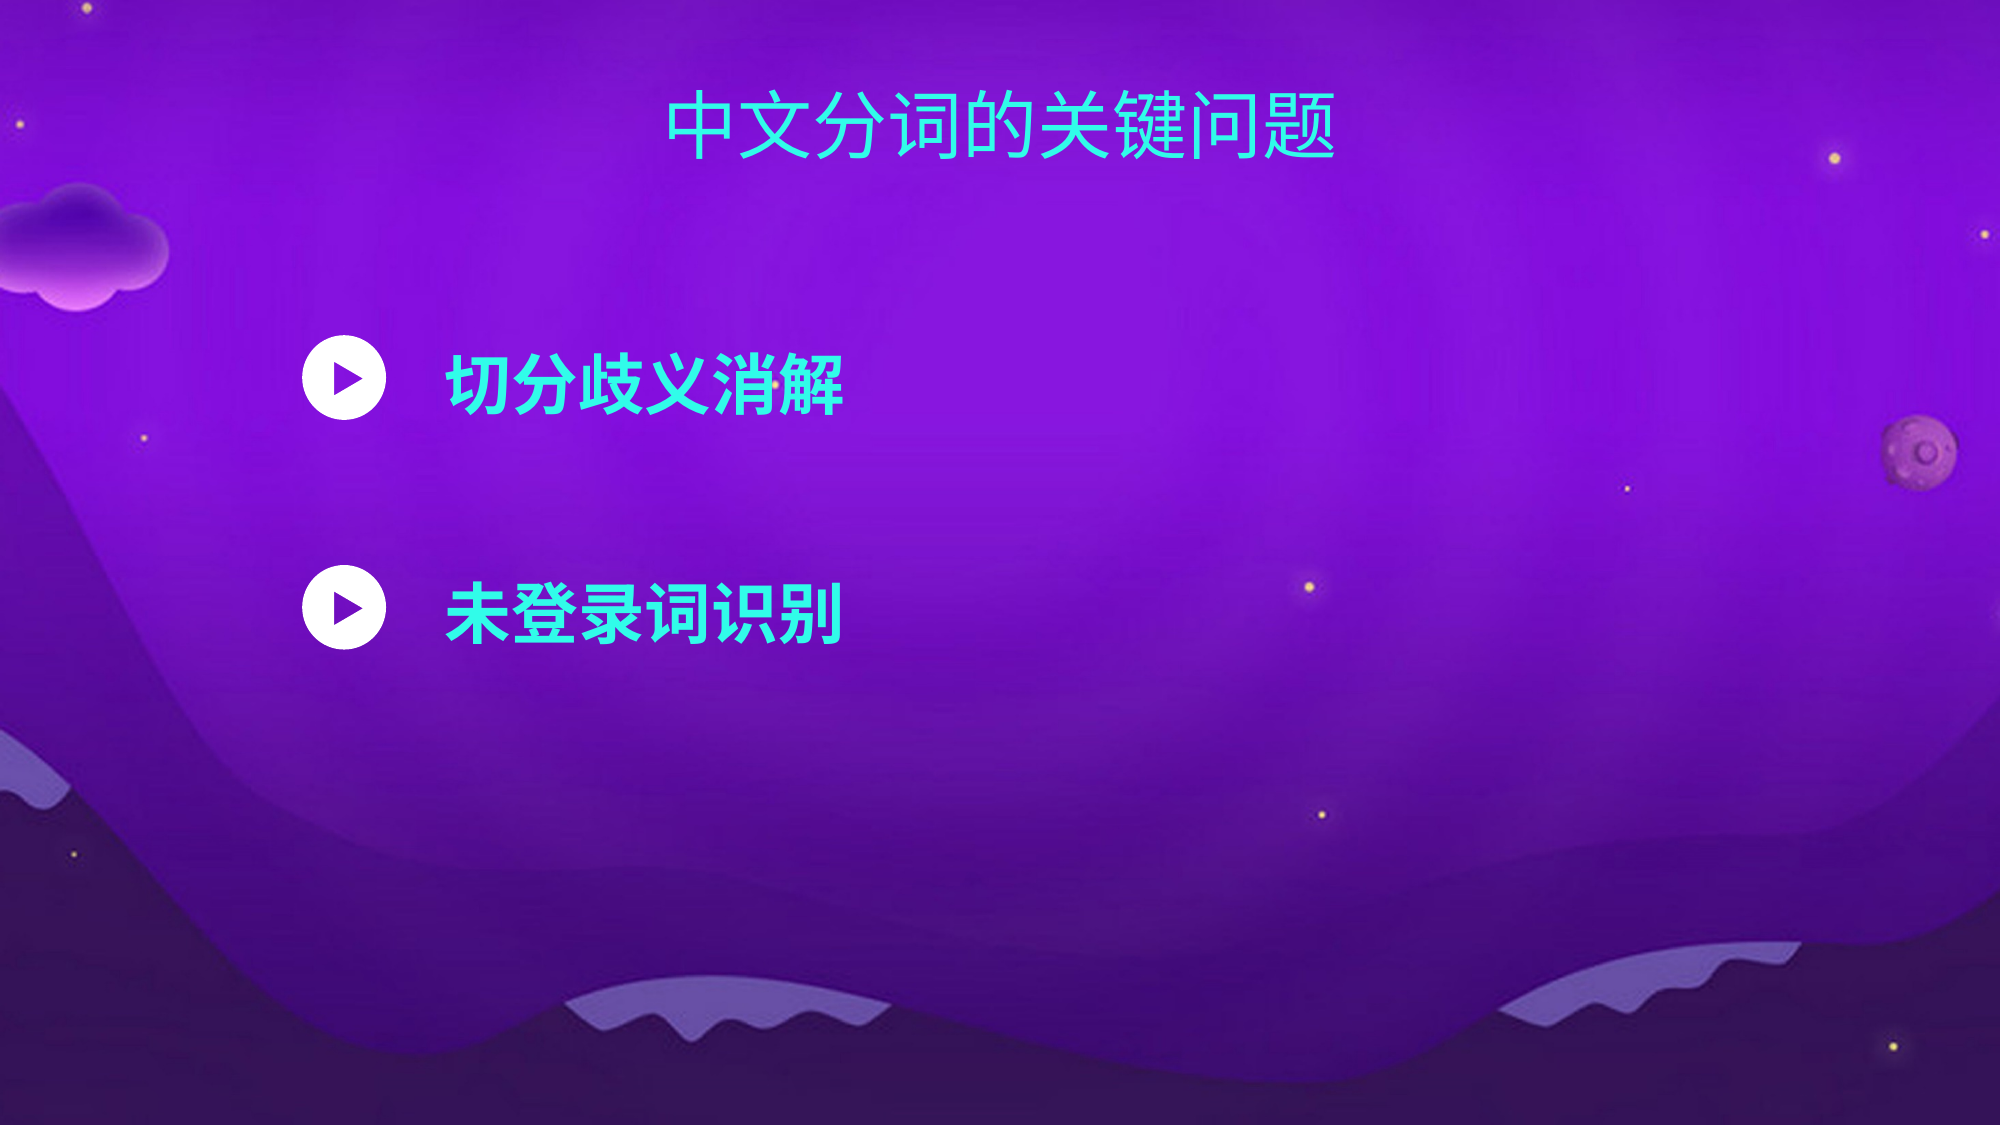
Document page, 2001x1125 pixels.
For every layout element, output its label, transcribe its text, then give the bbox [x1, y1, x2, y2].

picture [0, 0, 2000, 1125]
text_box 未登录词识别 [429, 564, 860, 660]
text_box 切分歧义消解 [429, 335, 861, 430]
list 中文分词的关键问题 [362, 79, 1638, 168]
text_box [301, 334, 388, 421]
text_box [301, 564, 388, 651]
